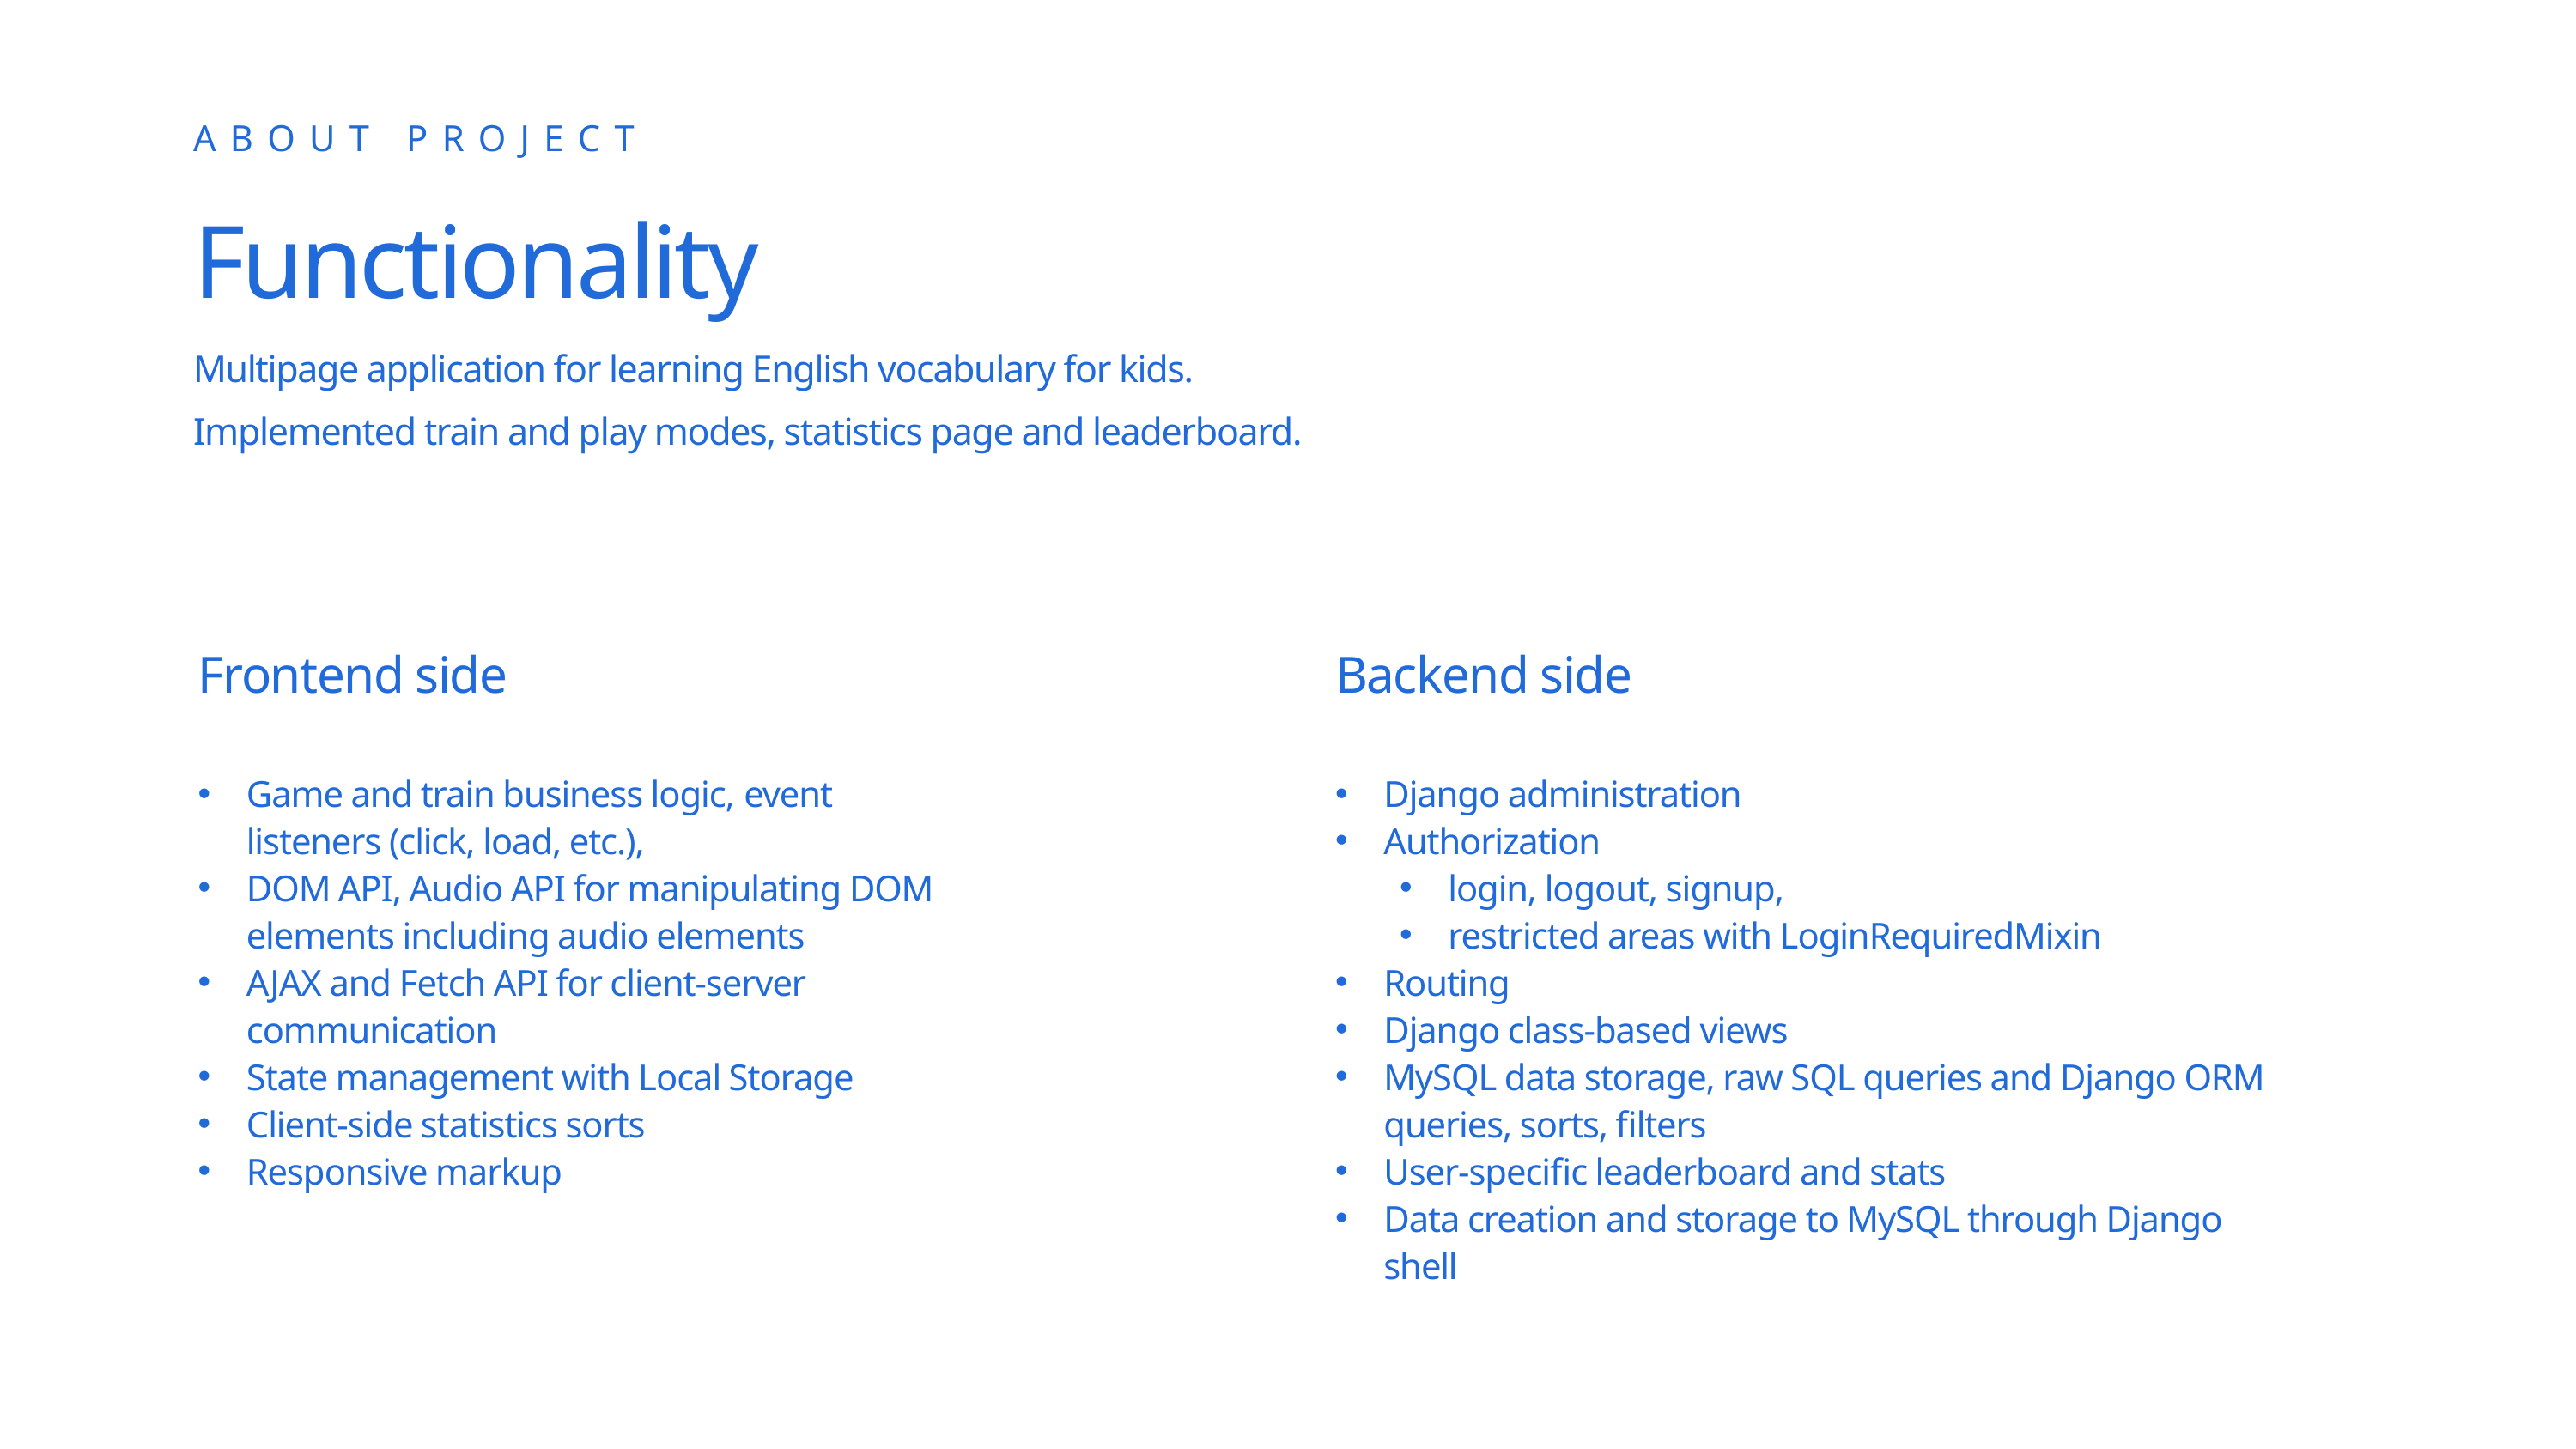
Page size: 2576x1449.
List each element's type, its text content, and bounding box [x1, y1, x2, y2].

text_box Backend side [1335, 659, 1892, 703]
text_box Django administration Authorization login, logout, signup, restricted areas with LoginRequiredMixin Routing Django class-based views MySQL data storage, raw SQL queries and Django ORM queries, sorts, filters User-specific leaderboard and stats Data creation and storage to MySQL through Django shell [1335, 767, 2287, 1287]
text_box Game and train business logic, event listeners (click, load, etc.), DOM API, Audio API for manipulating DOM elements including audio elements AJAX and Fetch API for client-server communication State management with Local Storage Client-side statistics sorts Responsive markup [197, 767, 956, 1192]
text_box Functionality [193, 197, 1254, 318]
text_box ABOUT PROJECT [193, 116, 1103, 160]
text_box Multipage application for learning English vocabulary for kids. Implemented train and play modes, statistics page and leaderboard. [192, 327, 1471, 453]
text_box Frontend side [197, 659, 755, 703]
